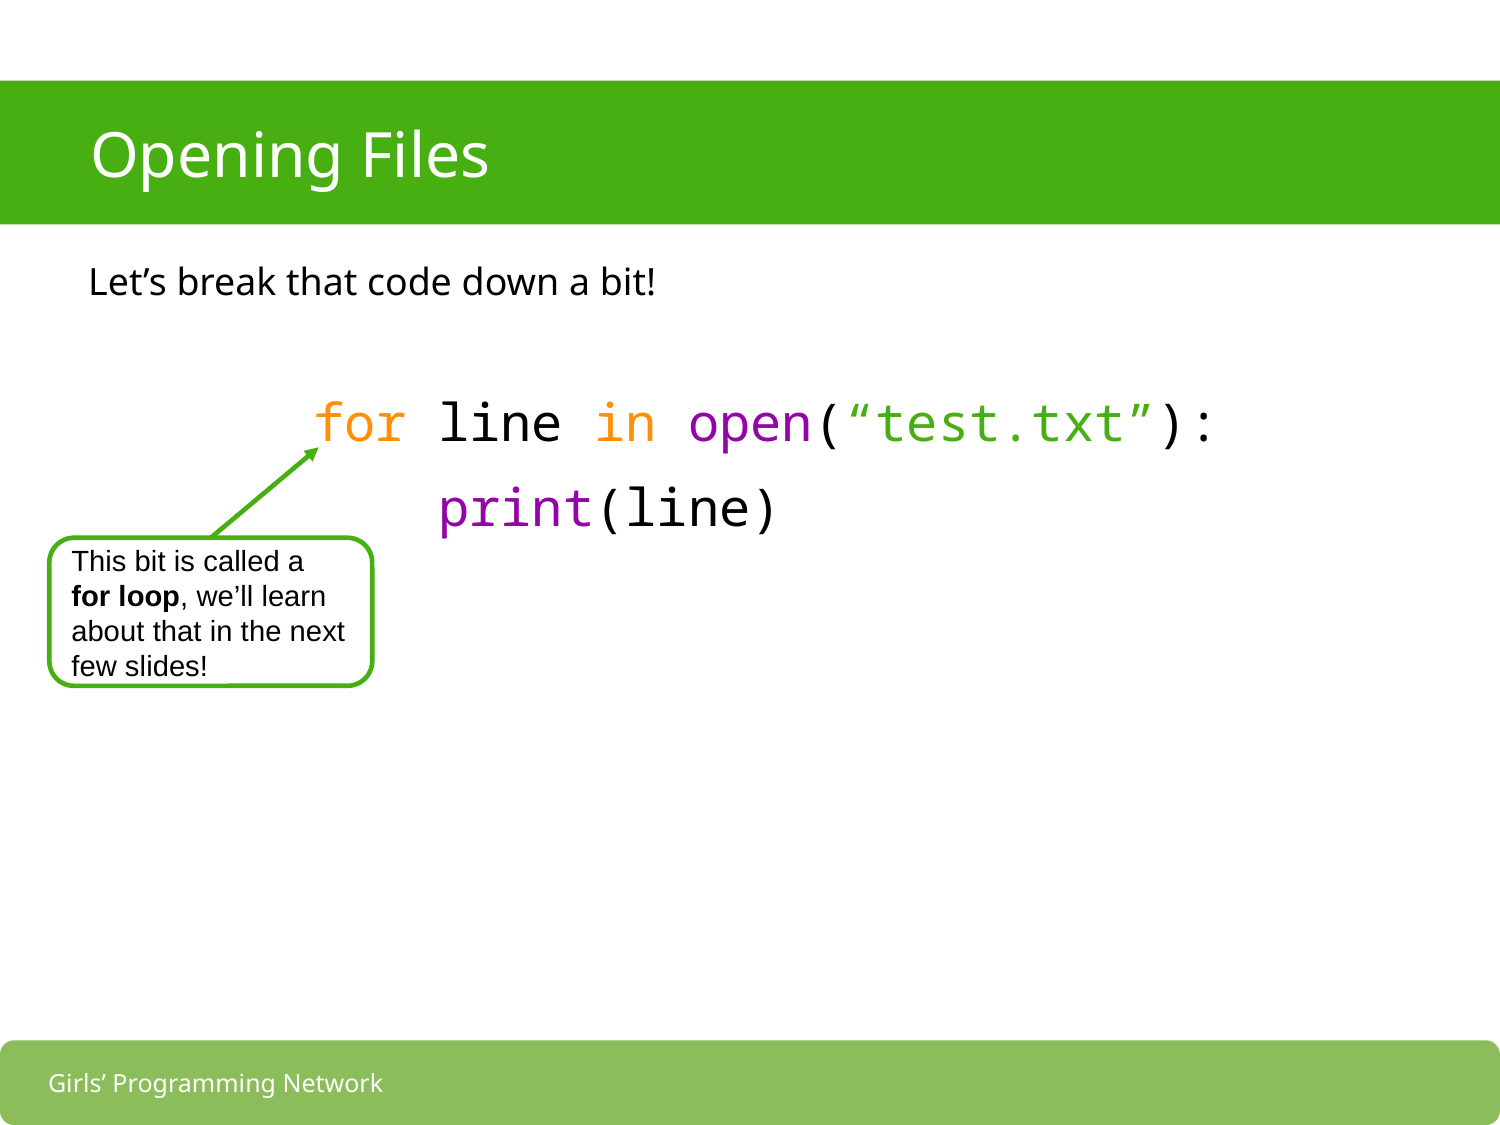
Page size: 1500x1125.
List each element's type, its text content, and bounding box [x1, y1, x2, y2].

list Let’s break that code down a bit! for line in open(“test.txt”): print(line) [73, 236, 1423, 1027]
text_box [210, 447, 319, 539]
text_box This bit is called a for loop, we’ll learn about that in the next few slides! [49, 537, 373, 686]
title Opening Files [75, 80, 1425, 225]
